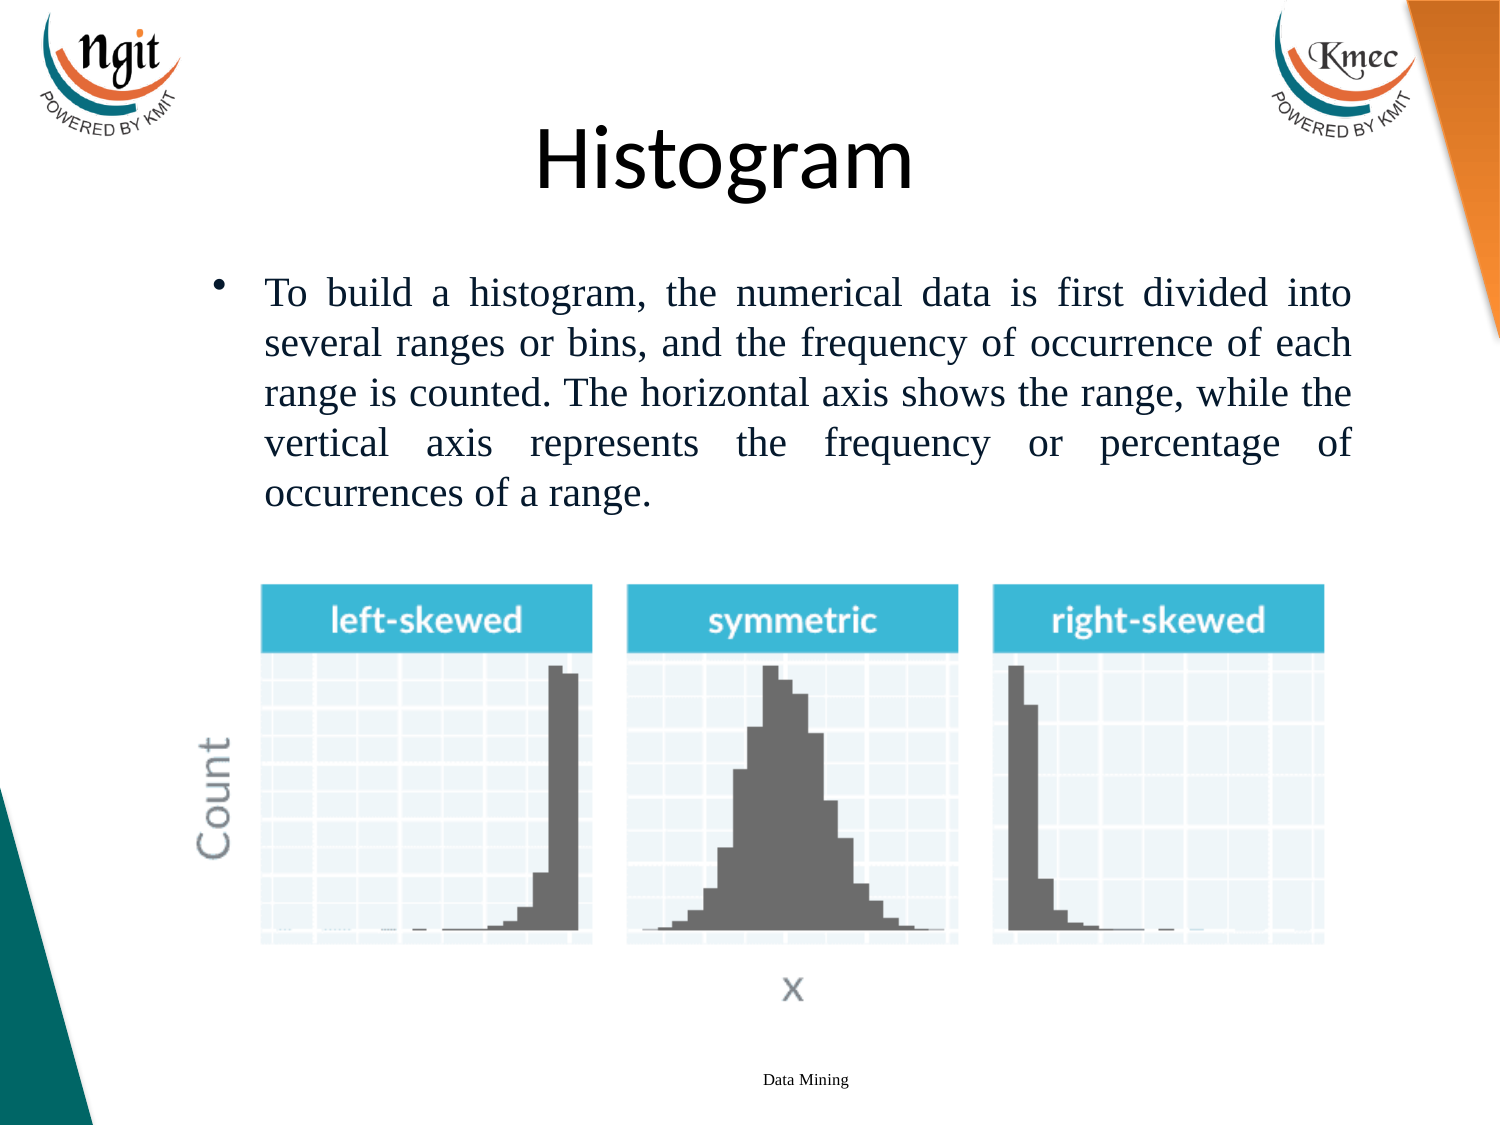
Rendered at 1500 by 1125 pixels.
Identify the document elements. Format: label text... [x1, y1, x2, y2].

text_box To build a histogram, the numerical data is first divided into several ranges or bins, and the frequency of occurrence of each range is counted. The horizontal axis shows the range, while the vertical axis represents the frequency or percentage of occurrences of a range. [210, 262, 1383, 515]
picture [0, 0, 254, 175]
footer Data Mining [761, 1069, 851, 1125]
title Histogram [312, 66, 1138, 262]
picture [1175, 0, 1500, 187]
picture [174, 561, 1348, 1031]
